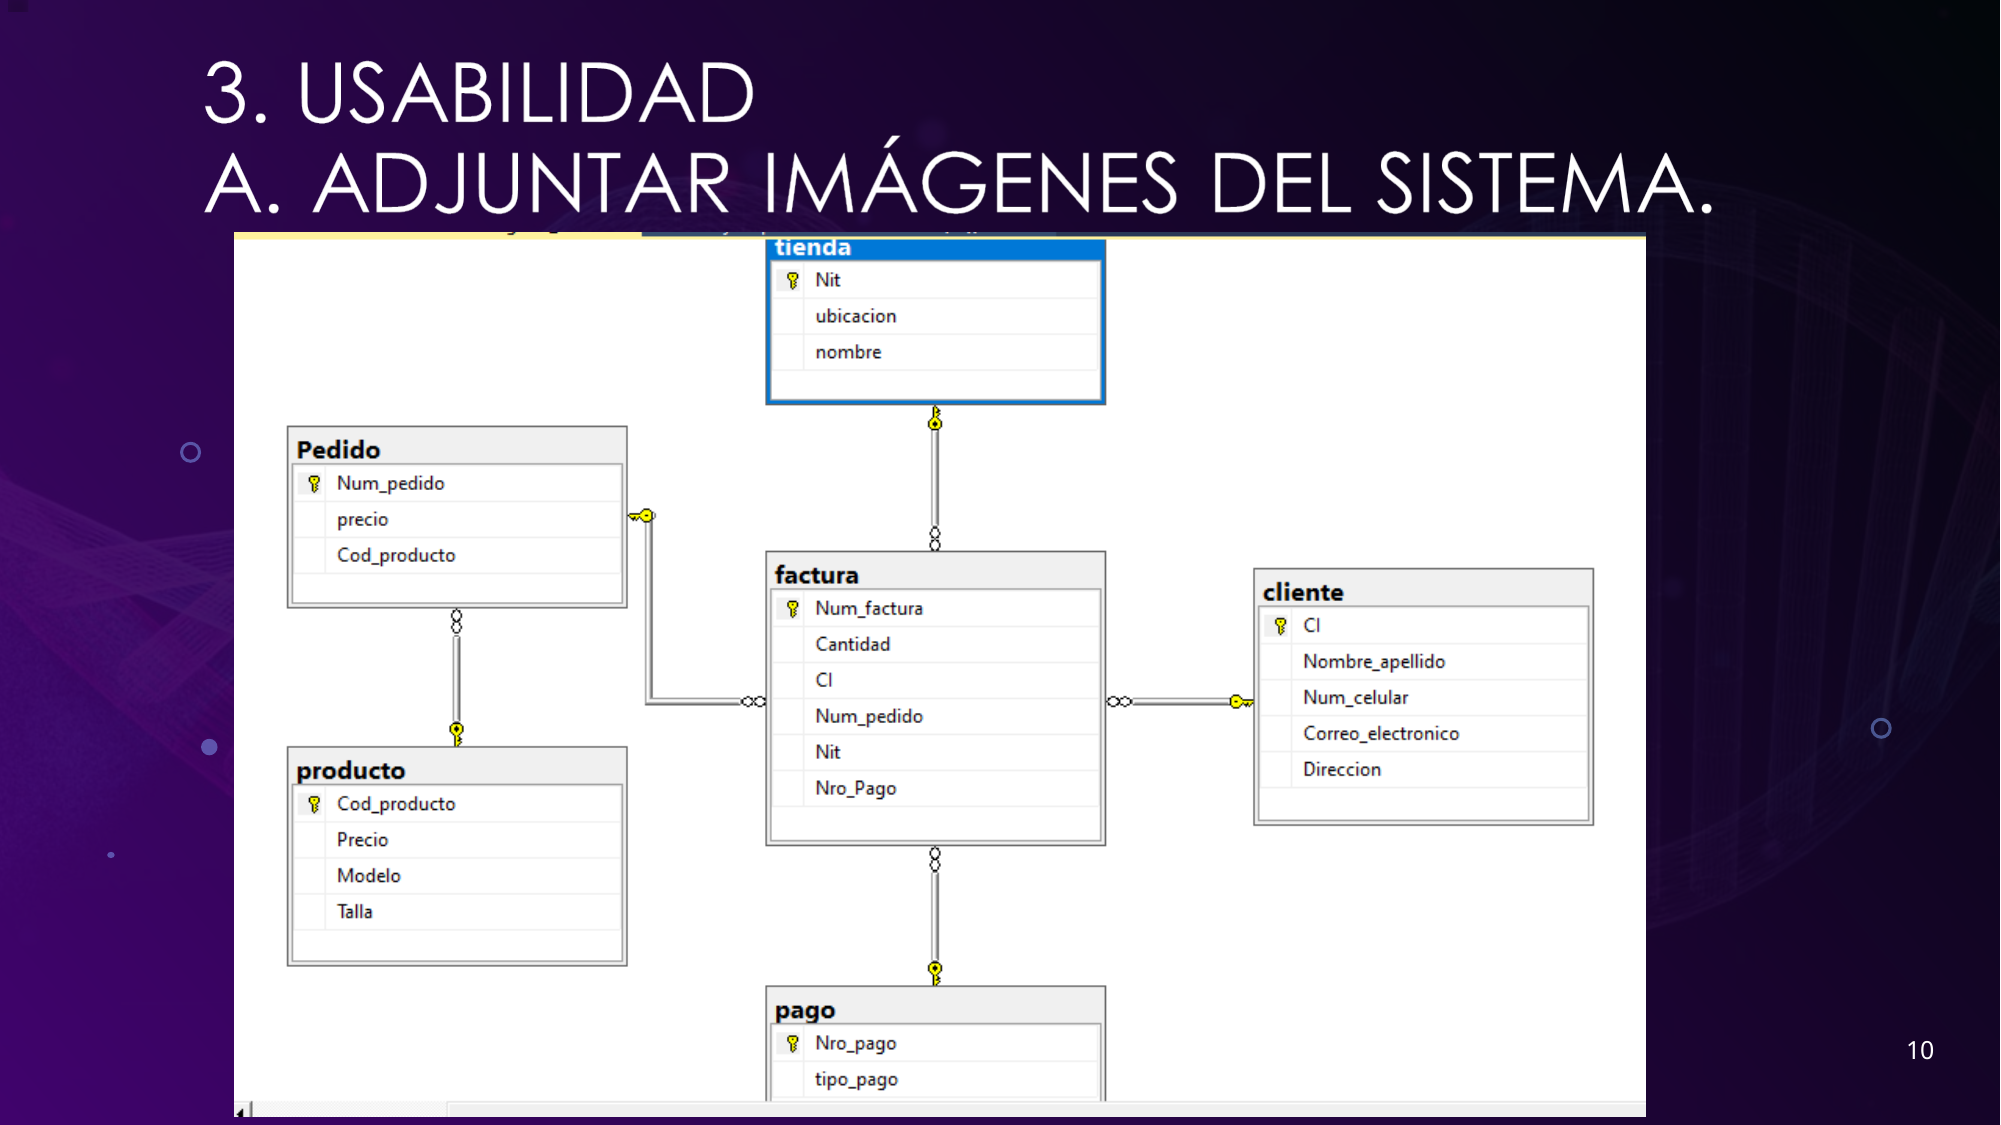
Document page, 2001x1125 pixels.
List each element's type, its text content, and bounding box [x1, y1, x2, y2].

slide_number 10 [1646, 1021, 1950, 1082]
picture [152, 14, 1766, 1117]
